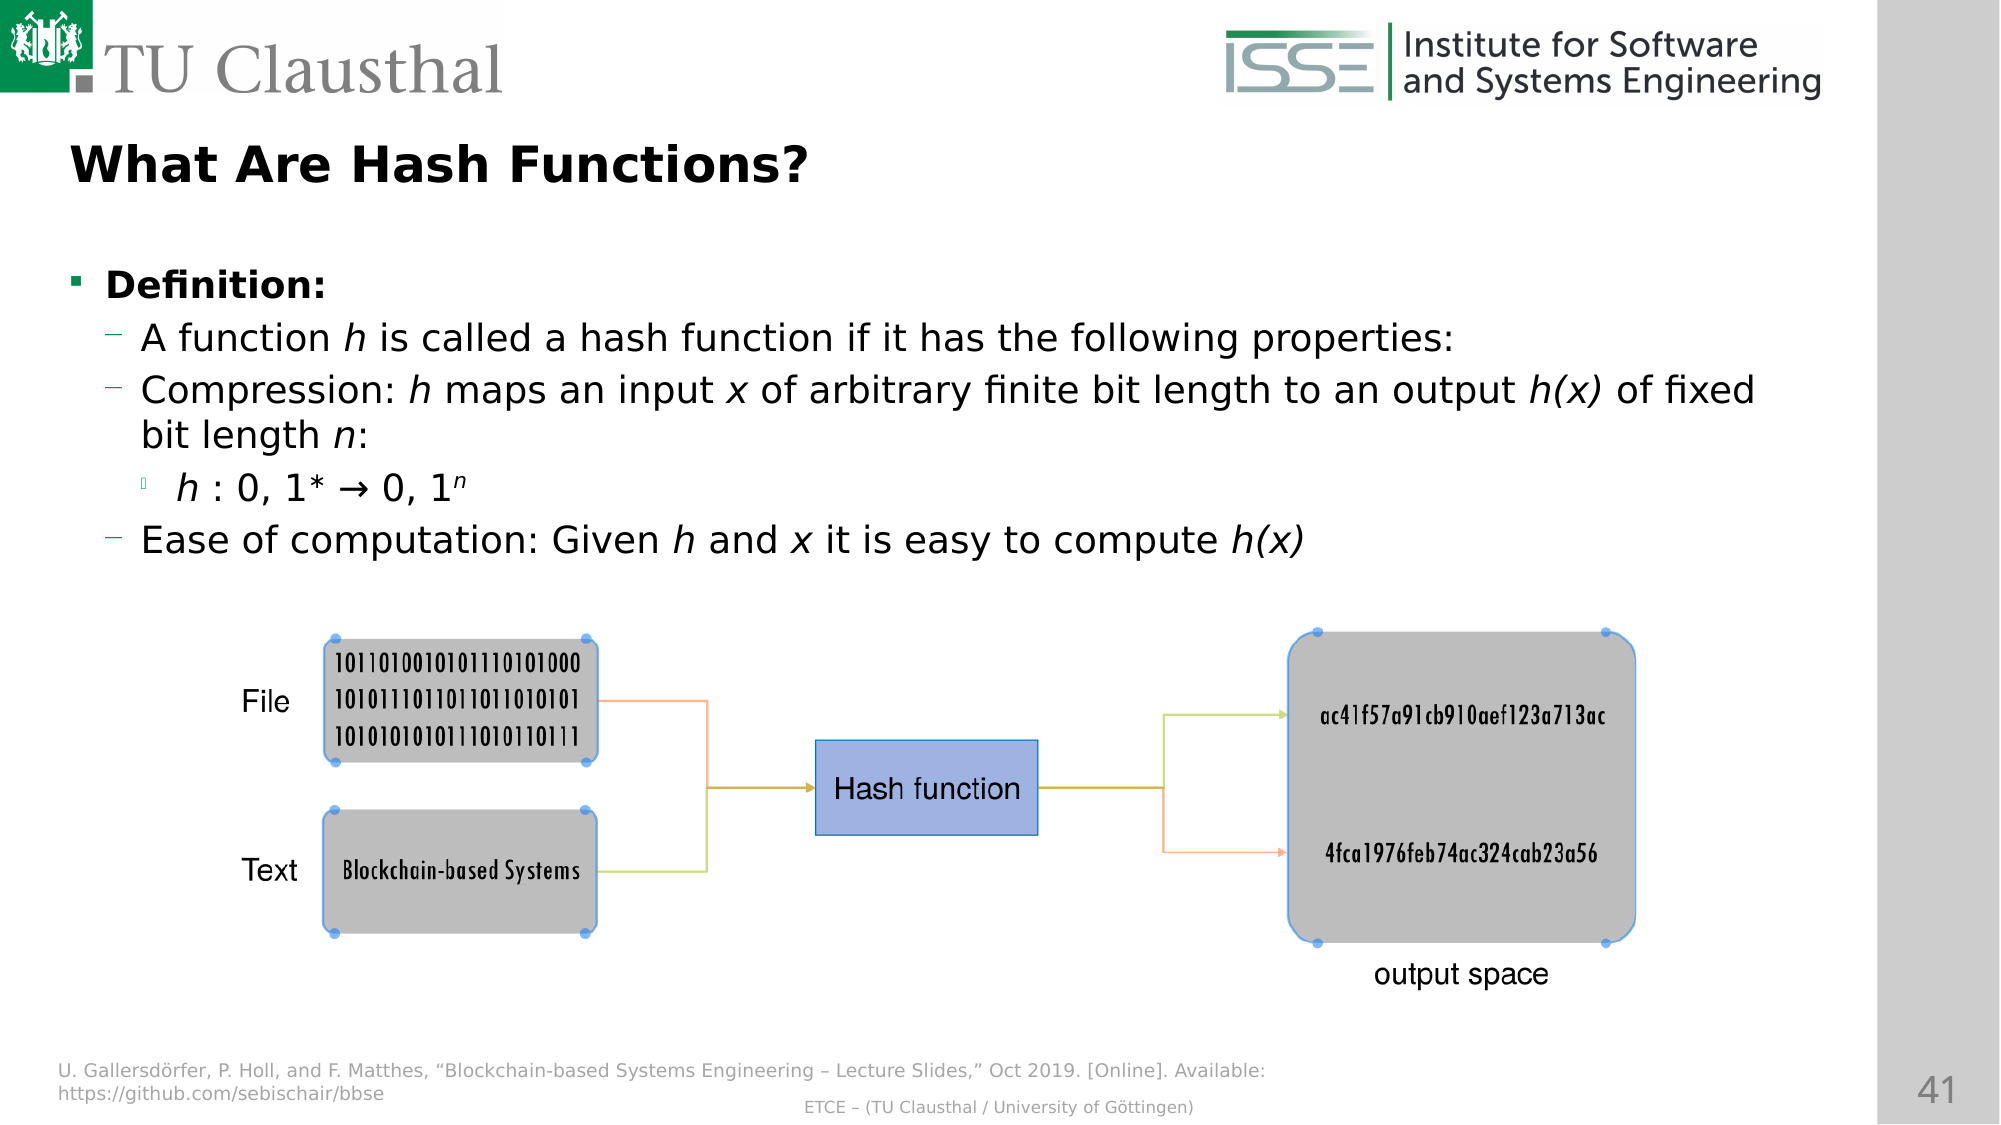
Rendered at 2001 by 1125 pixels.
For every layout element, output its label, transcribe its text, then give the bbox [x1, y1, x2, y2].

picture [1218, 22, 1826, 107]
text_box U. Gallersdörfer, P. Holl, and F. Matthes, “Blockchain-based Systems Engineering – Lecture Slides,” Oct 2019. [Online]. Available: https://github.com/sebischair/bbse [43, 1051, 1521, 1112]
text_box Definition: A function h is called a hash function if it has the following properties: Compression: h maps an input x of arbitrary finite bit length to an output h(x) of fixed bit length n: h : 0, 1∗ → 0, 1n Ease of computation: Given h and x it is easy to compute h(x) [54, 208, 1819, 1035]
picture [227, 569, 1650, 1031]
picture [0, 0, 502, 93]
text_box What Are Hash Functions? [54, 125, 1819, 208]
